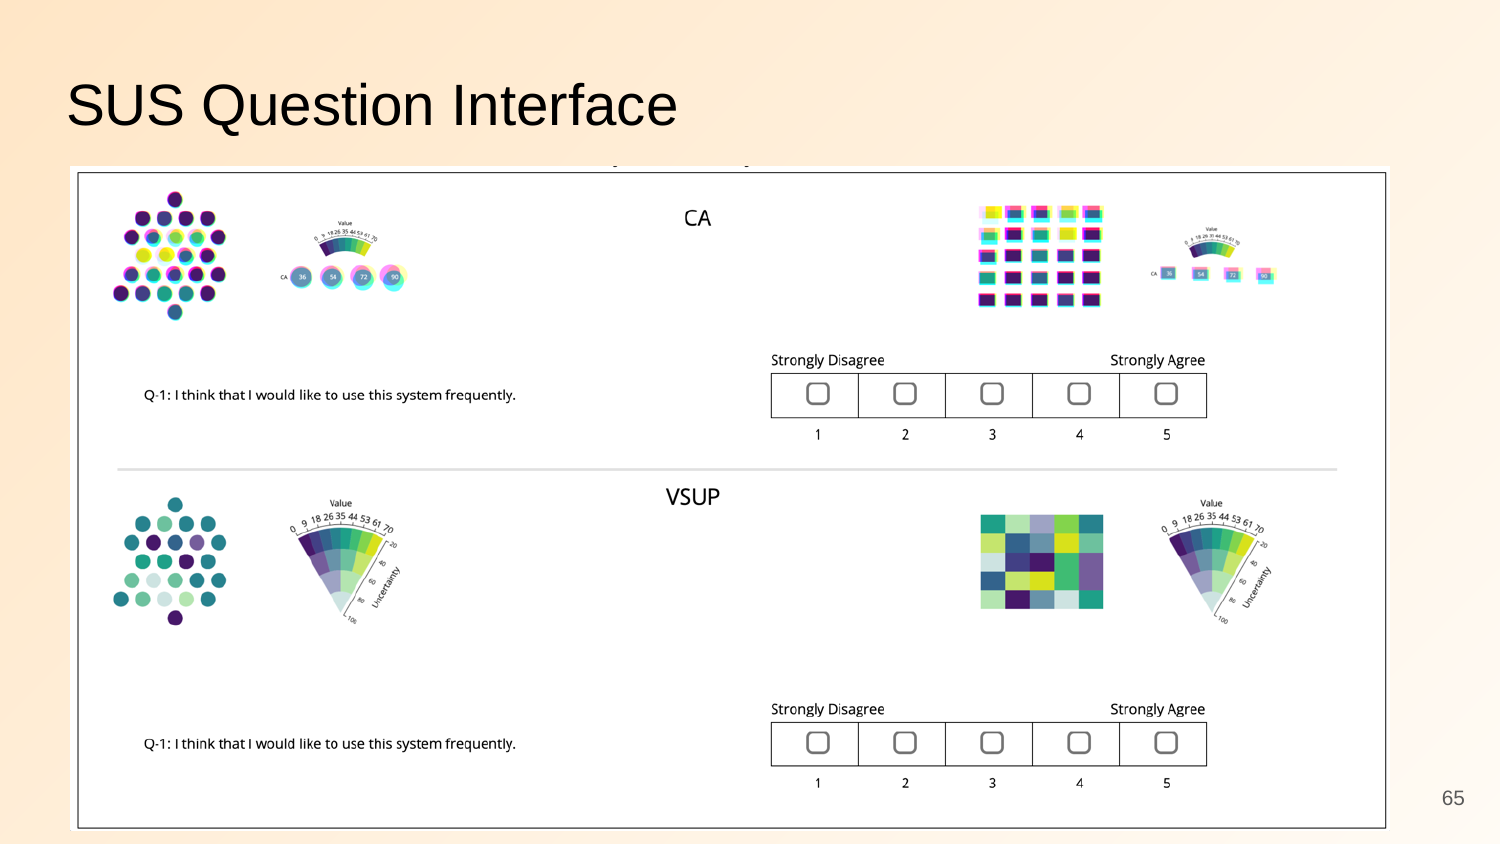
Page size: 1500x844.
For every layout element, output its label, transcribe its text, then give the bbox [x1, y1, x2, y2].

title SUS Question Interface [51, 51, 750, 146]
slide_number 65 [1395, 764, 1480, 830]
picture [69, 166, 1390, 831]
